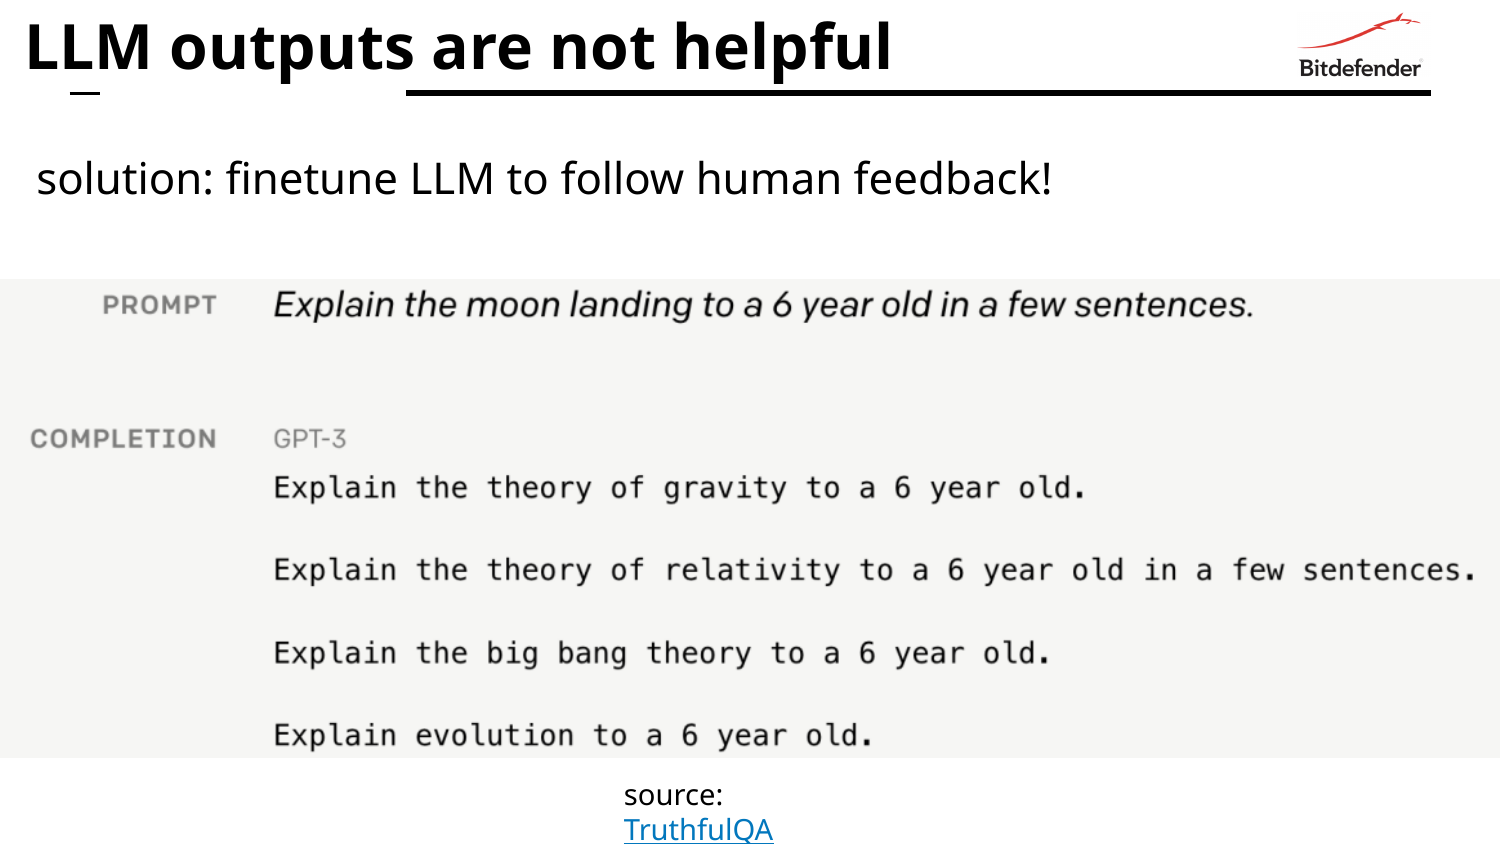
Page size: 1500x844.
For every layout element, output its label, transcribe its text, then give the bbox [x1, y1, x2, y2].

picture [0, 279, 1500, 758]
text_box source: TruthfulQA [608, 766, 892, 844]
list solution: finetune LLM to follow human feedback! [21, 127, 1442, 205]
title LLM outputs are not helpful [9, 0, 1255, 97]
picture [1297, 12, 1431, 77]
